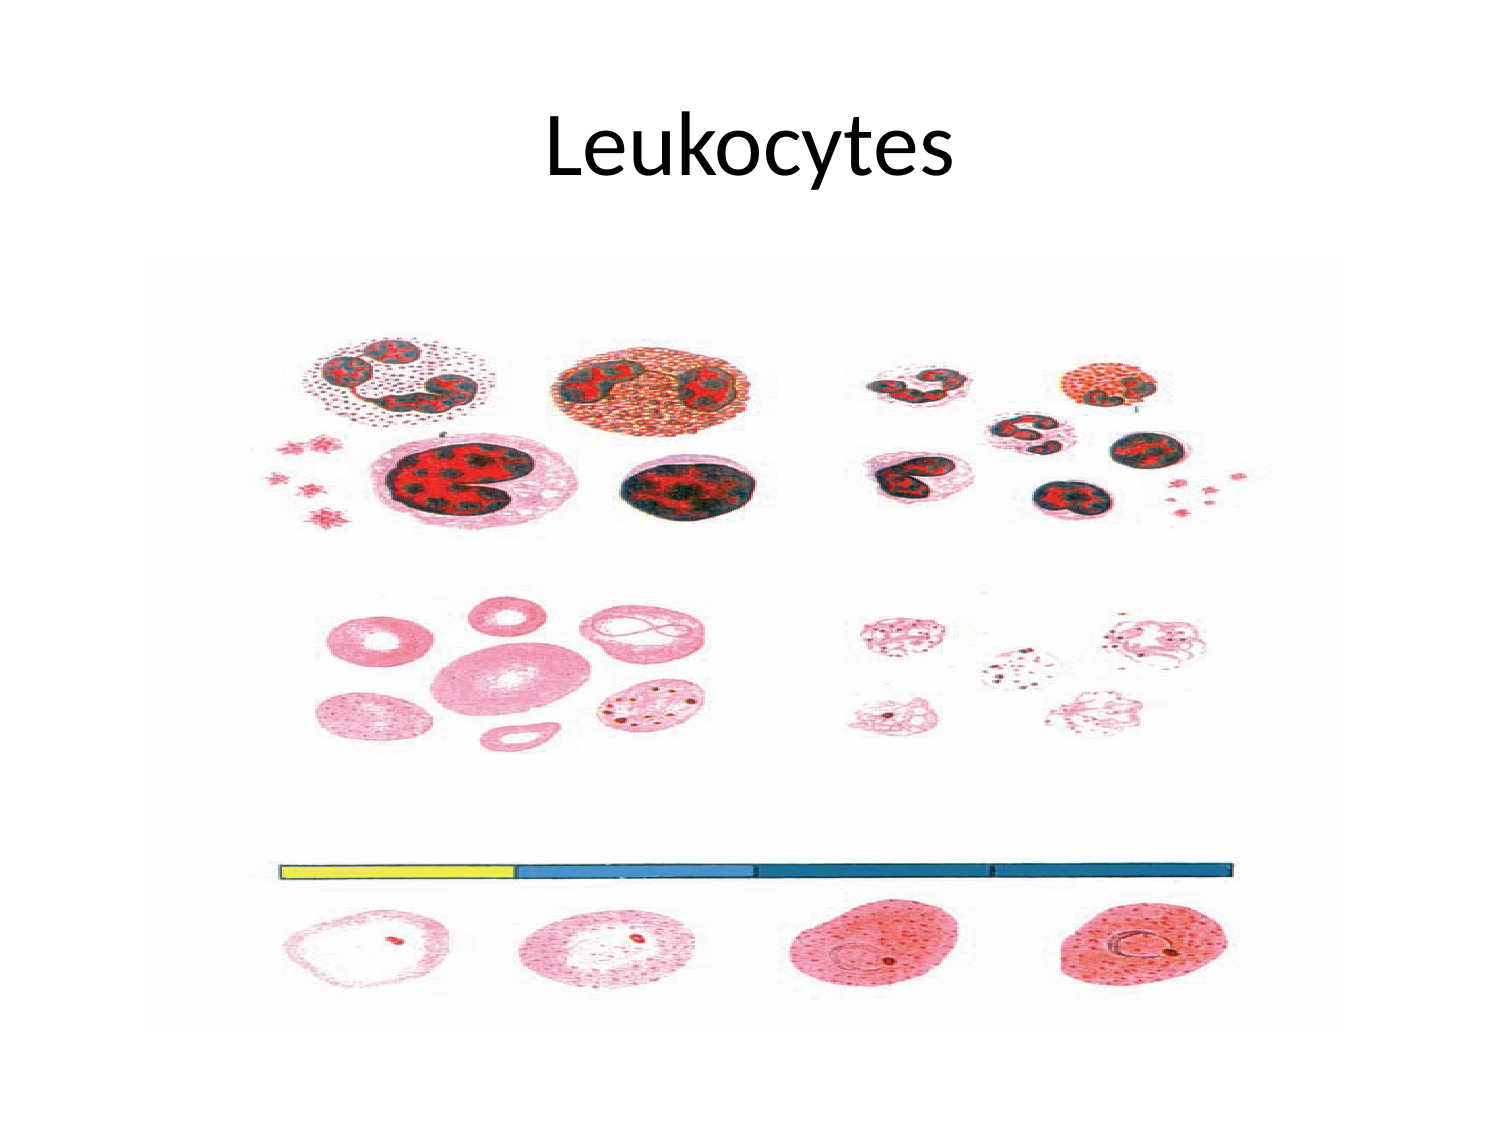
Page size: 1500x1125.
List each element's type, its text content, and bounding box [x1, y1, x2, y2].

title Leukocytes [75, 45, 1425, 233]
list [149, 262, 1338, 1026]
